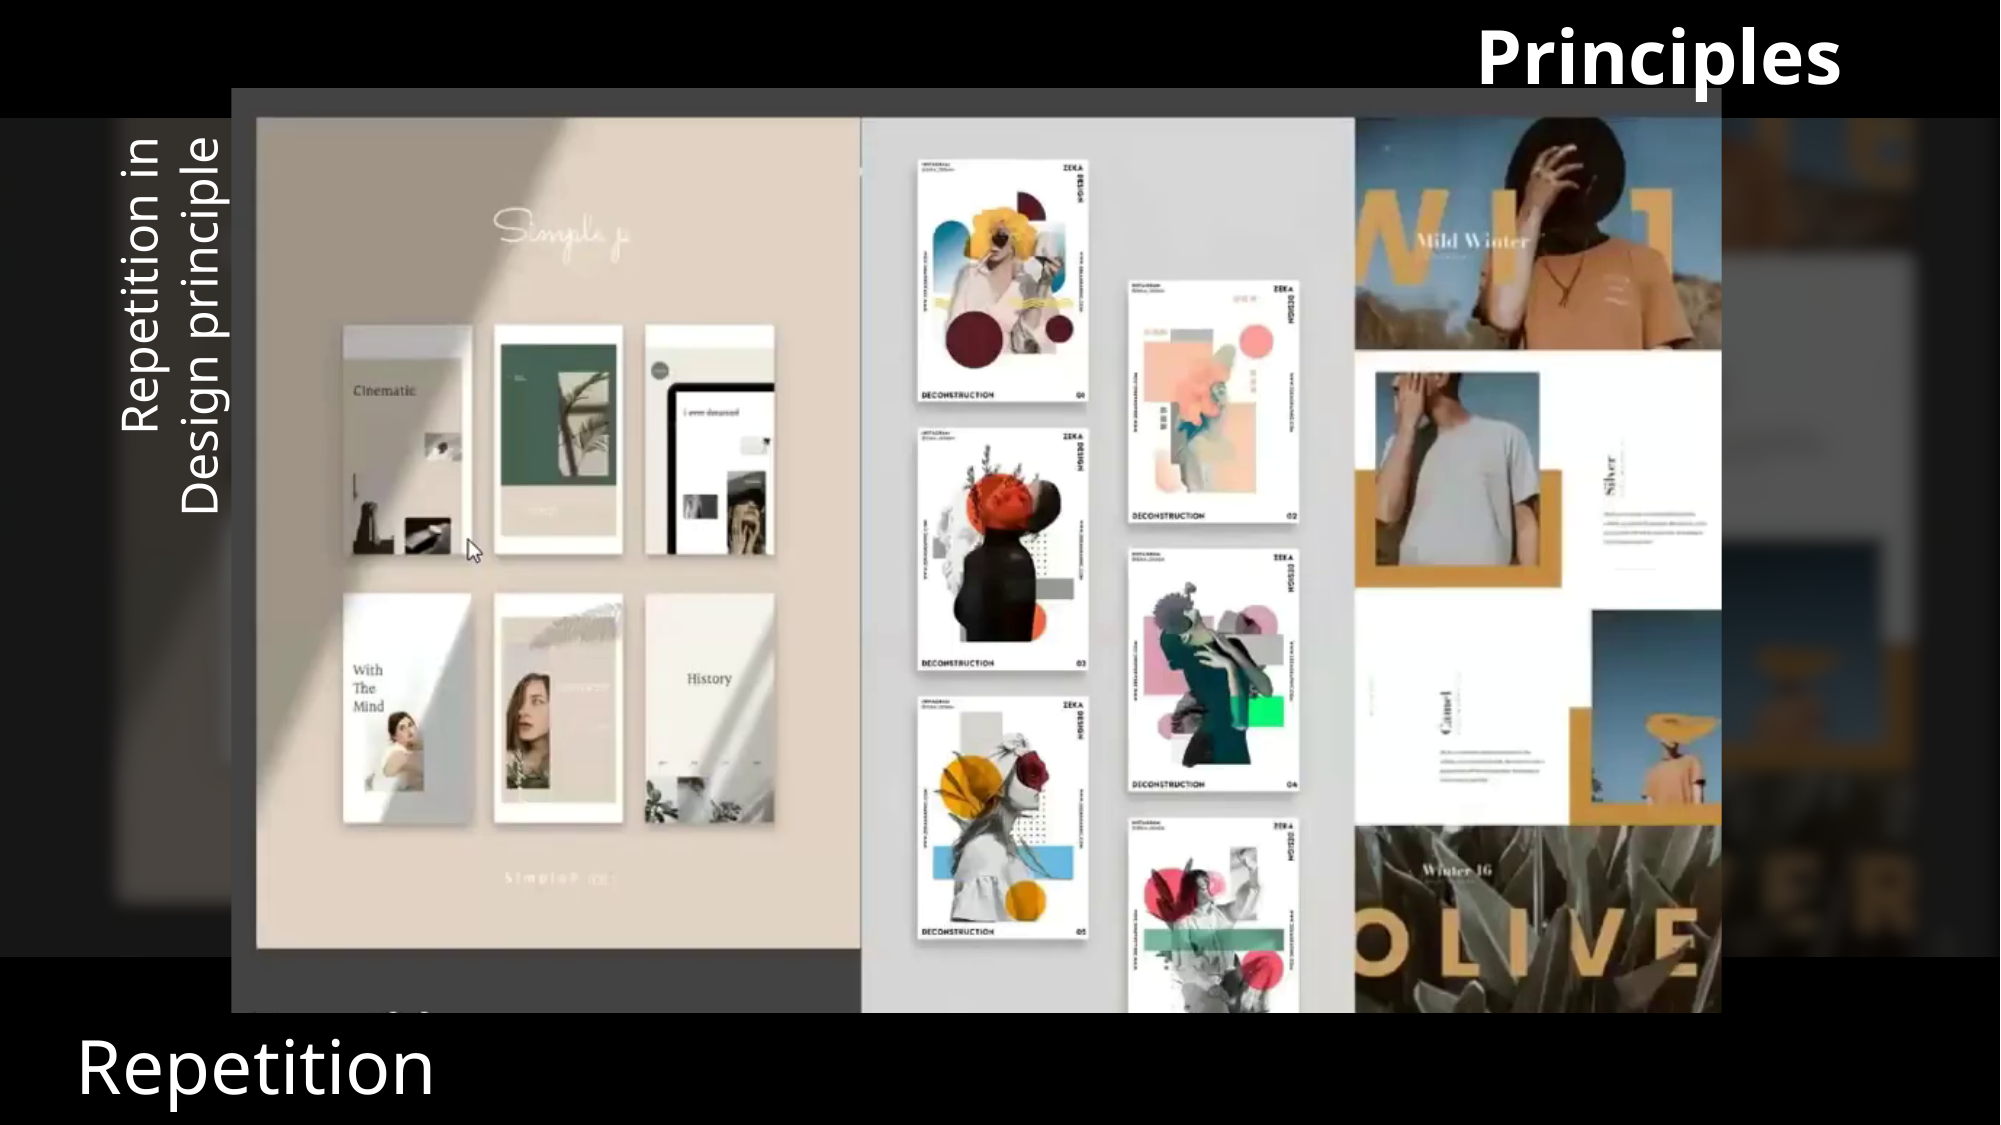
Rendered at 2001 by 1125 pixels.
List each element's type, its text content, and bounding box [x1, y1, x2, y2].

picture [0, 88, 2000, 1014]
text_box Repetition [60, 1011, 453, 1117]
text_box Principles [1415, 2, 1858, 108]
